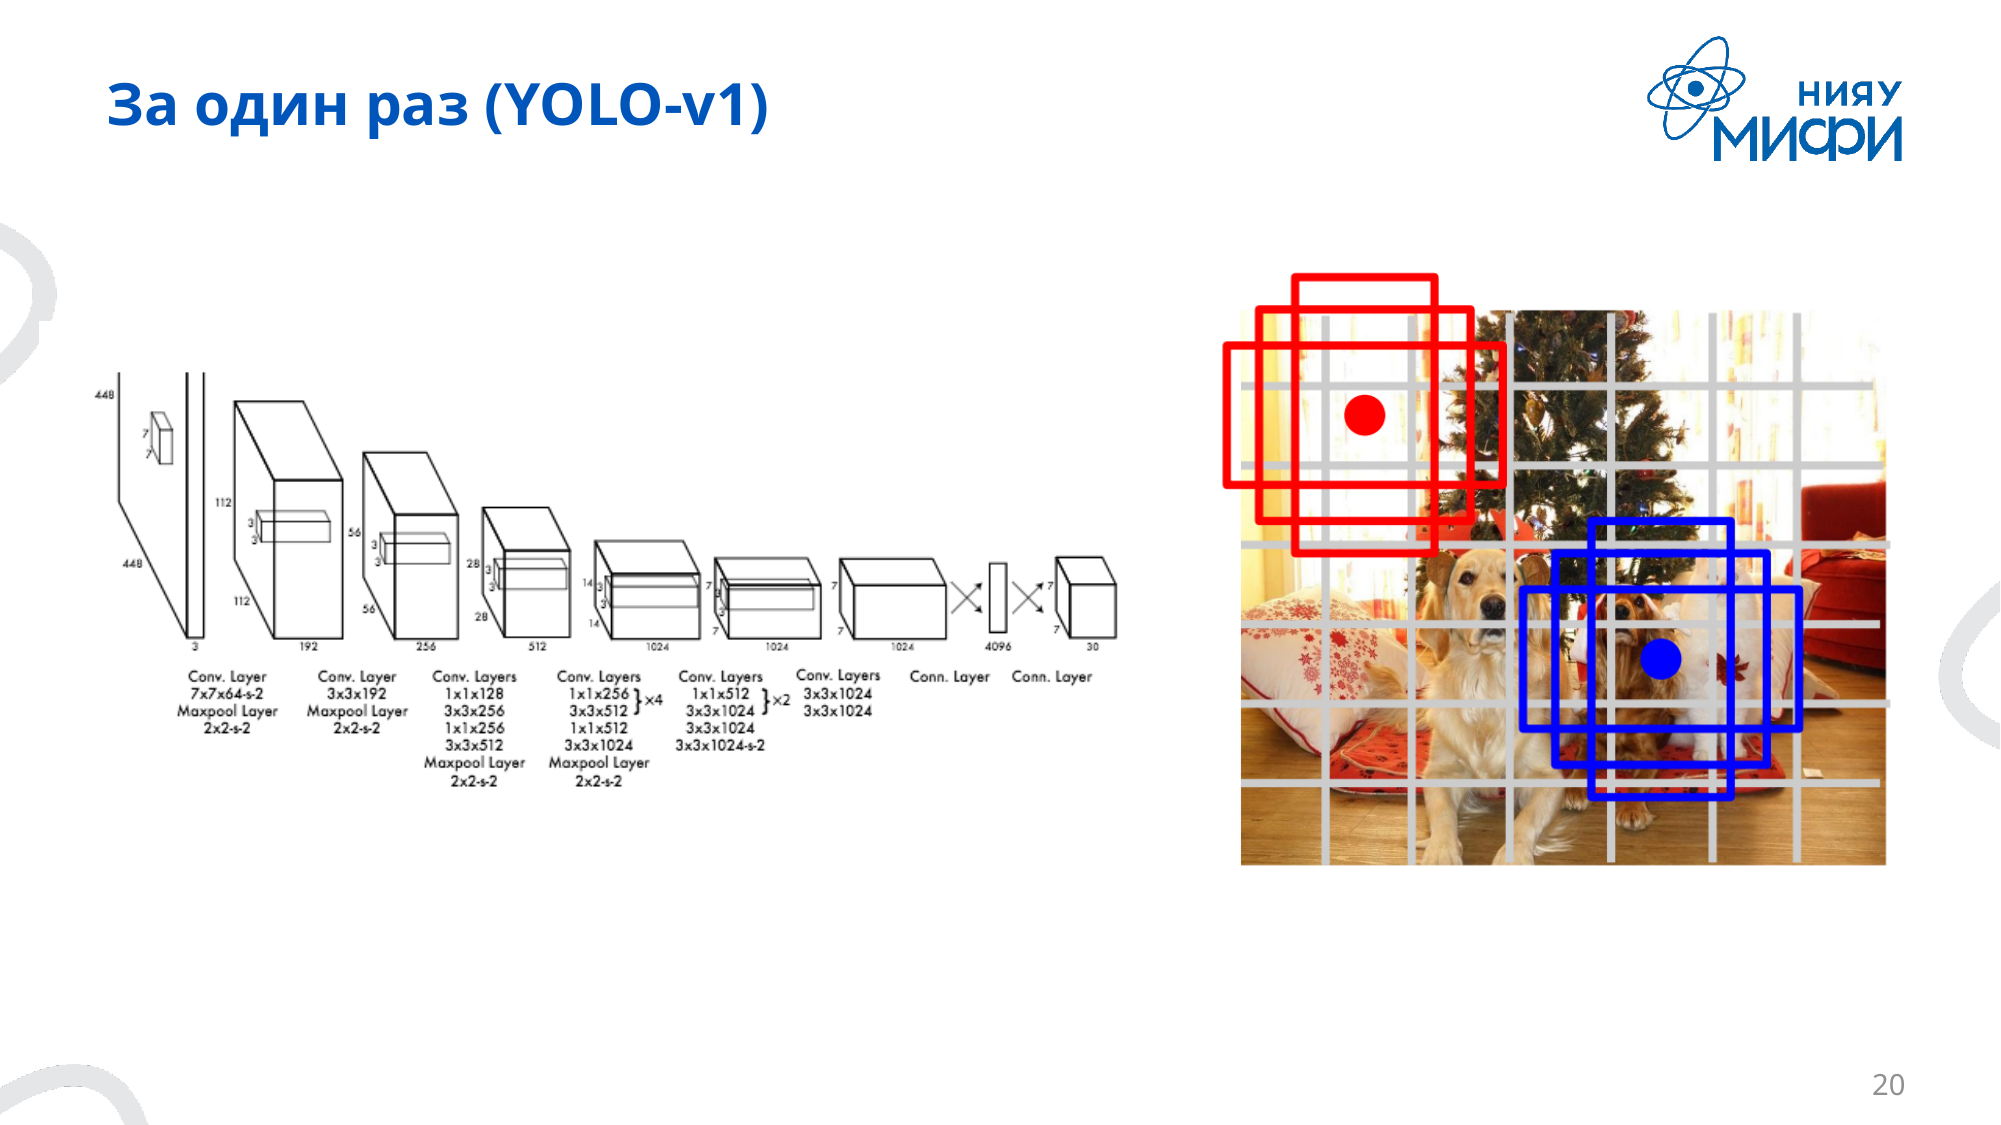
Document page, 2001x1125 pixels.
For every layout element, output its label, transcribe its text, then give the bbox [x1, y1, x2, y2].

picture [0, 208, 1907, 884]
title За один раз (YOLO-v1) [91, 58, 1601, 145]
picture [0, 1032, 162, 1125]
picture [1637, 27, 1910, 173]
picture [1919, 554, 2001, 767]
